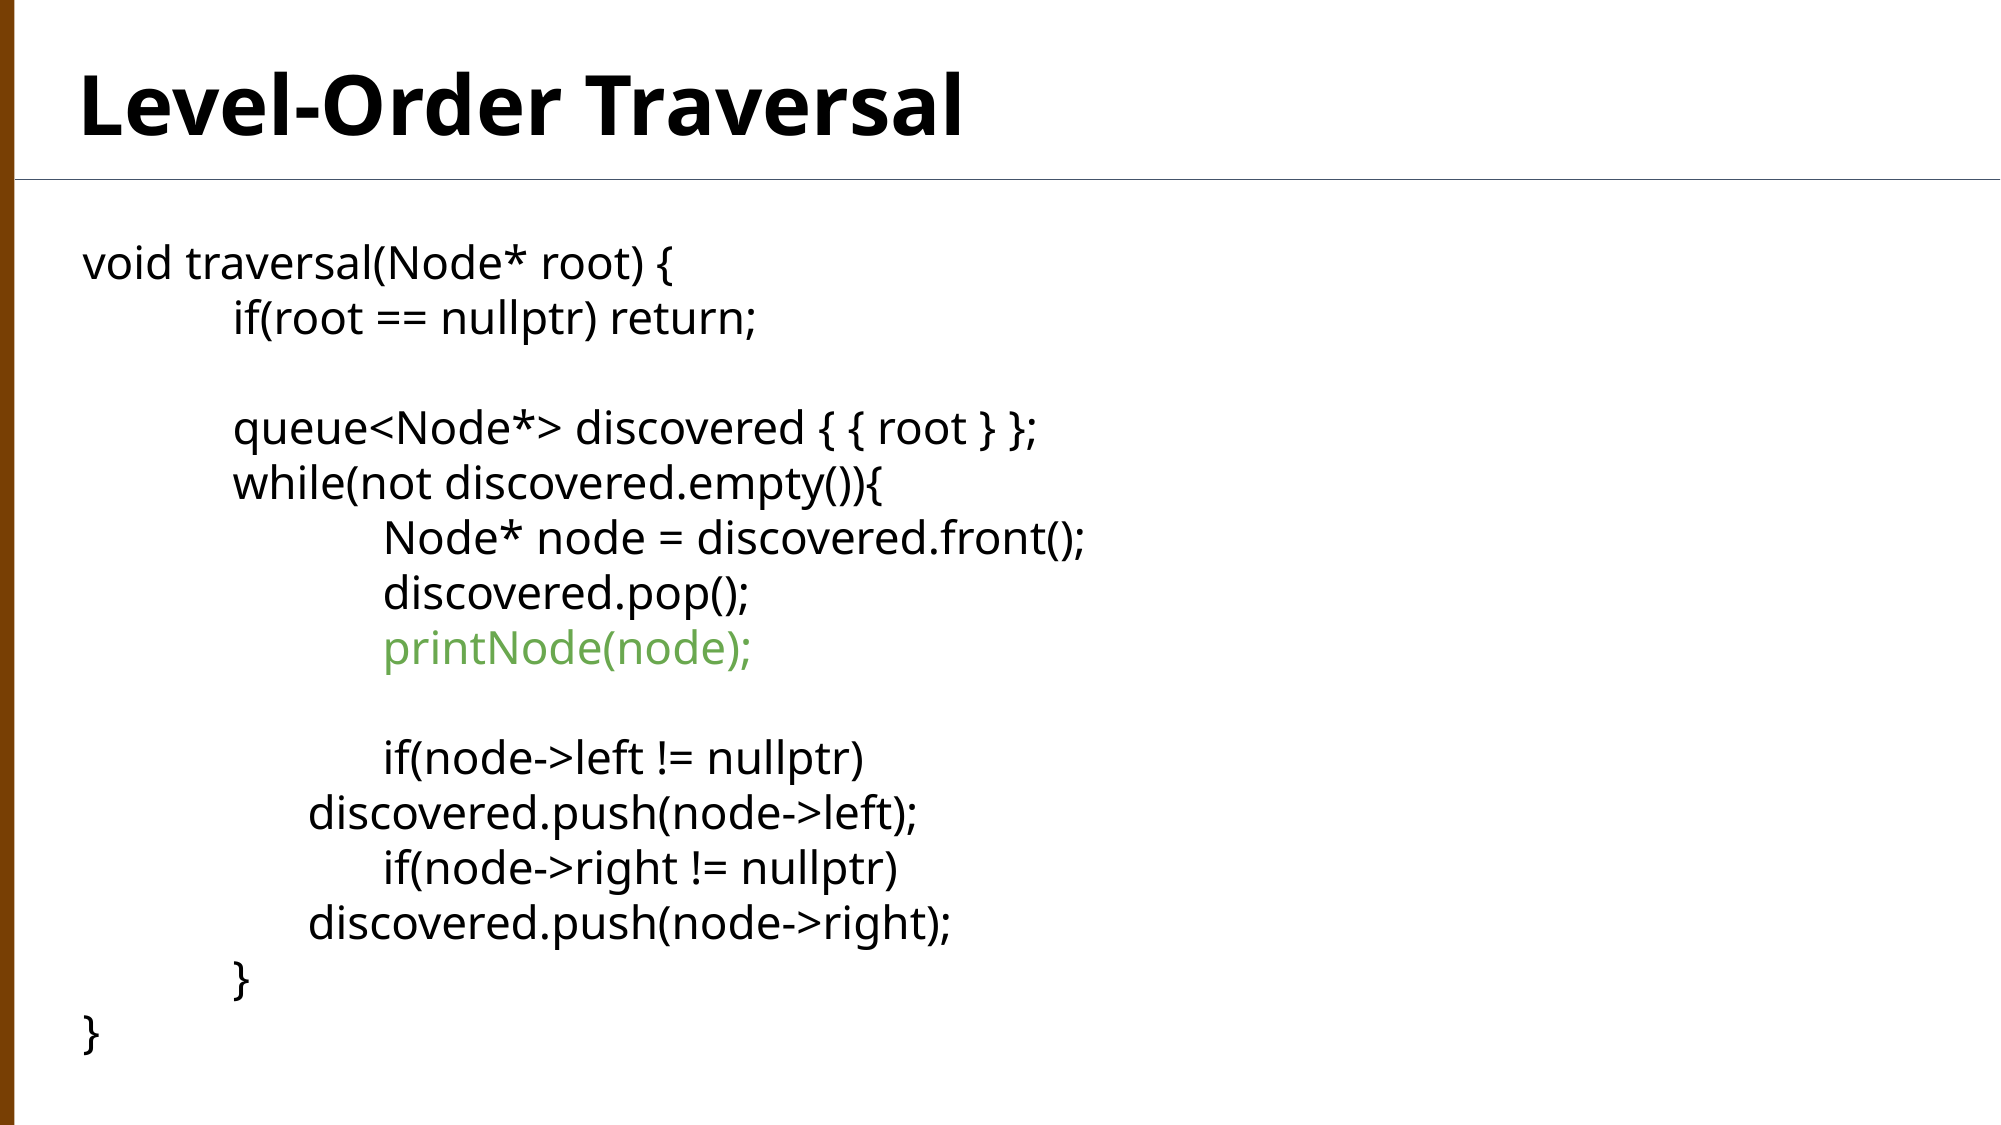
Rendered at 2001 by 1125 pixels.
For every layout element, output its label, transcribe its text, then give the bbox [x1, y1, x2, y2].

text_box void traversal(Node* root) { if(root == nullptr) return; queue<Node*> discovered { { root } }; while(not discovered.empty()){ Node* node = discovered.front(); discovered.pop(); printNode(node); if(node->left != nullptr) discovered.push(node->left); if(node->right != nullptr) discovered.push(node->right); } } [0, 218, 1759, 1085]
text_box Level-Order Traversal [62, 36, 2000, 219]
